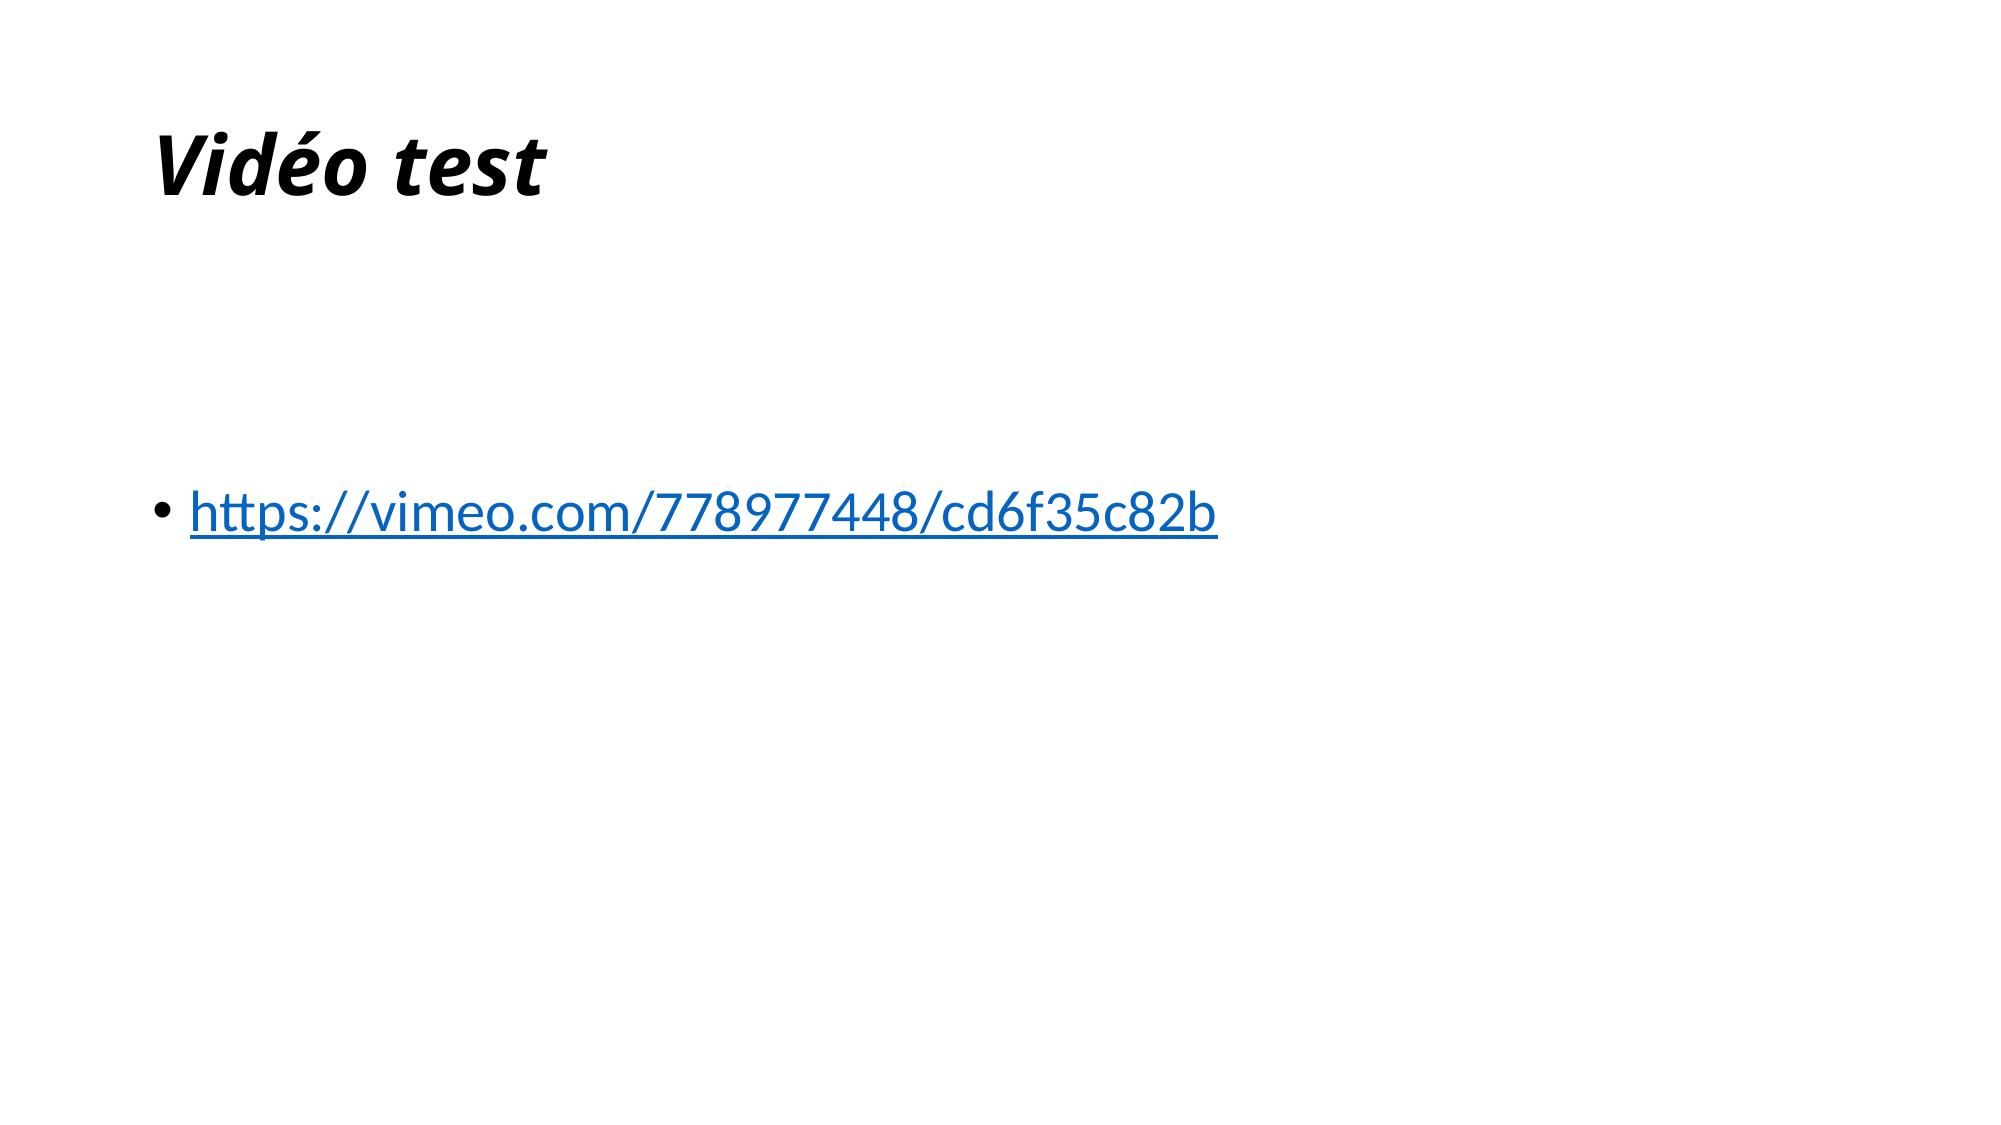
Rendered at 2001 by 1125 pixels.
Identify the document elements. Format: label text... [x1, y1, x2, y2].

list https://vimeo.com/778977448/cd6f35c82b [137, 299, 1863, 1014]
title Vidéo test [137, 59, 1863, 278]
